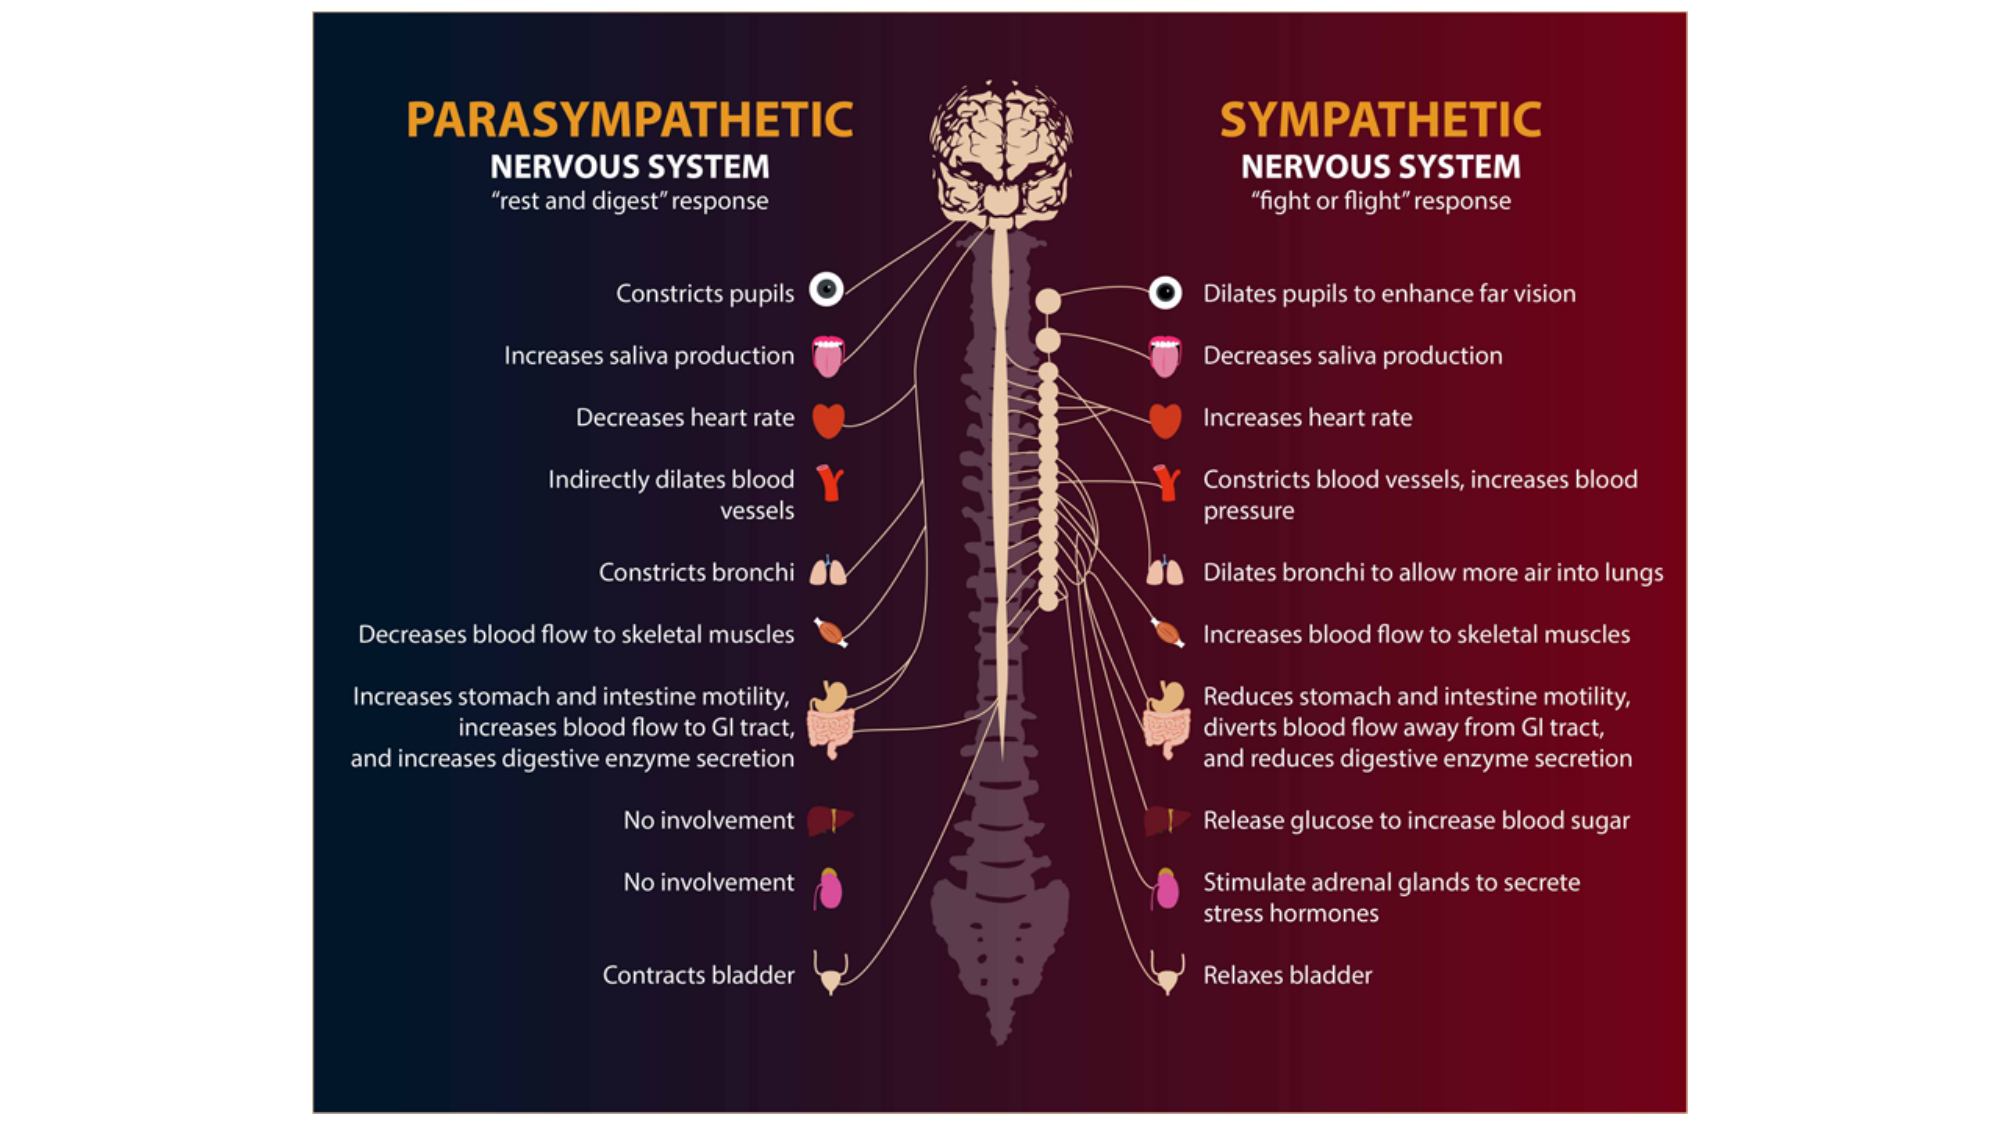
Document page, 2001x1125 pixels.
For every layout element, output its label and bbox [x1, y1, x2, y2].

picture [312, 11, 1688, 1114]
